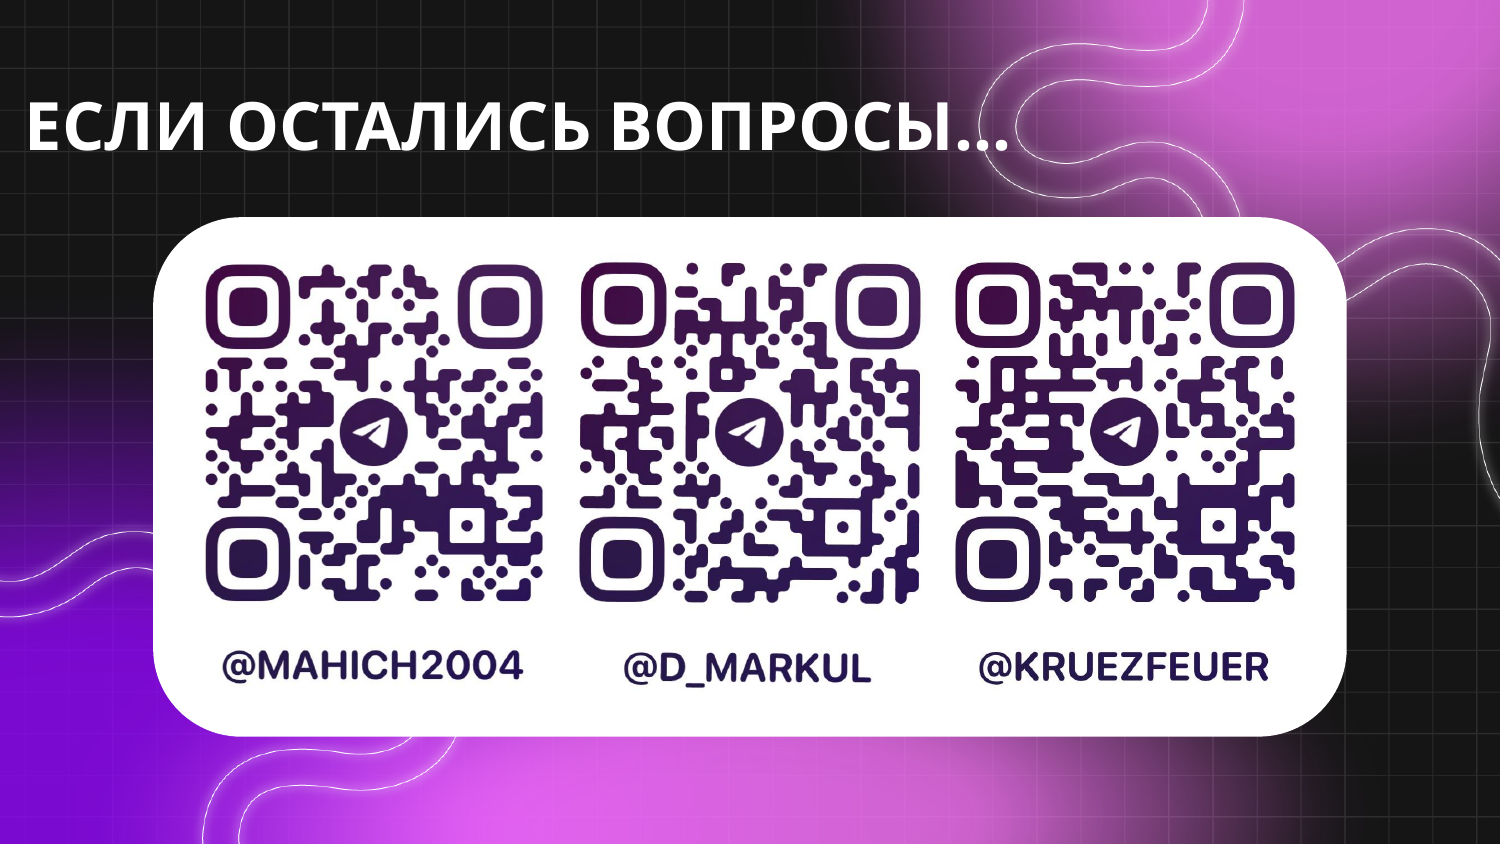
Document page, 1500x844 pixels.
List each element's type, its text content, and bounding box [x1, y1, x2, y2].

picture [0, 0, 1500, 844]
text_box [153, 217, 1347, 737]
title ЕСЛИ ОСТАЛИСЬ ВОПРОСЫ… [0, 49, 1237, 199]
